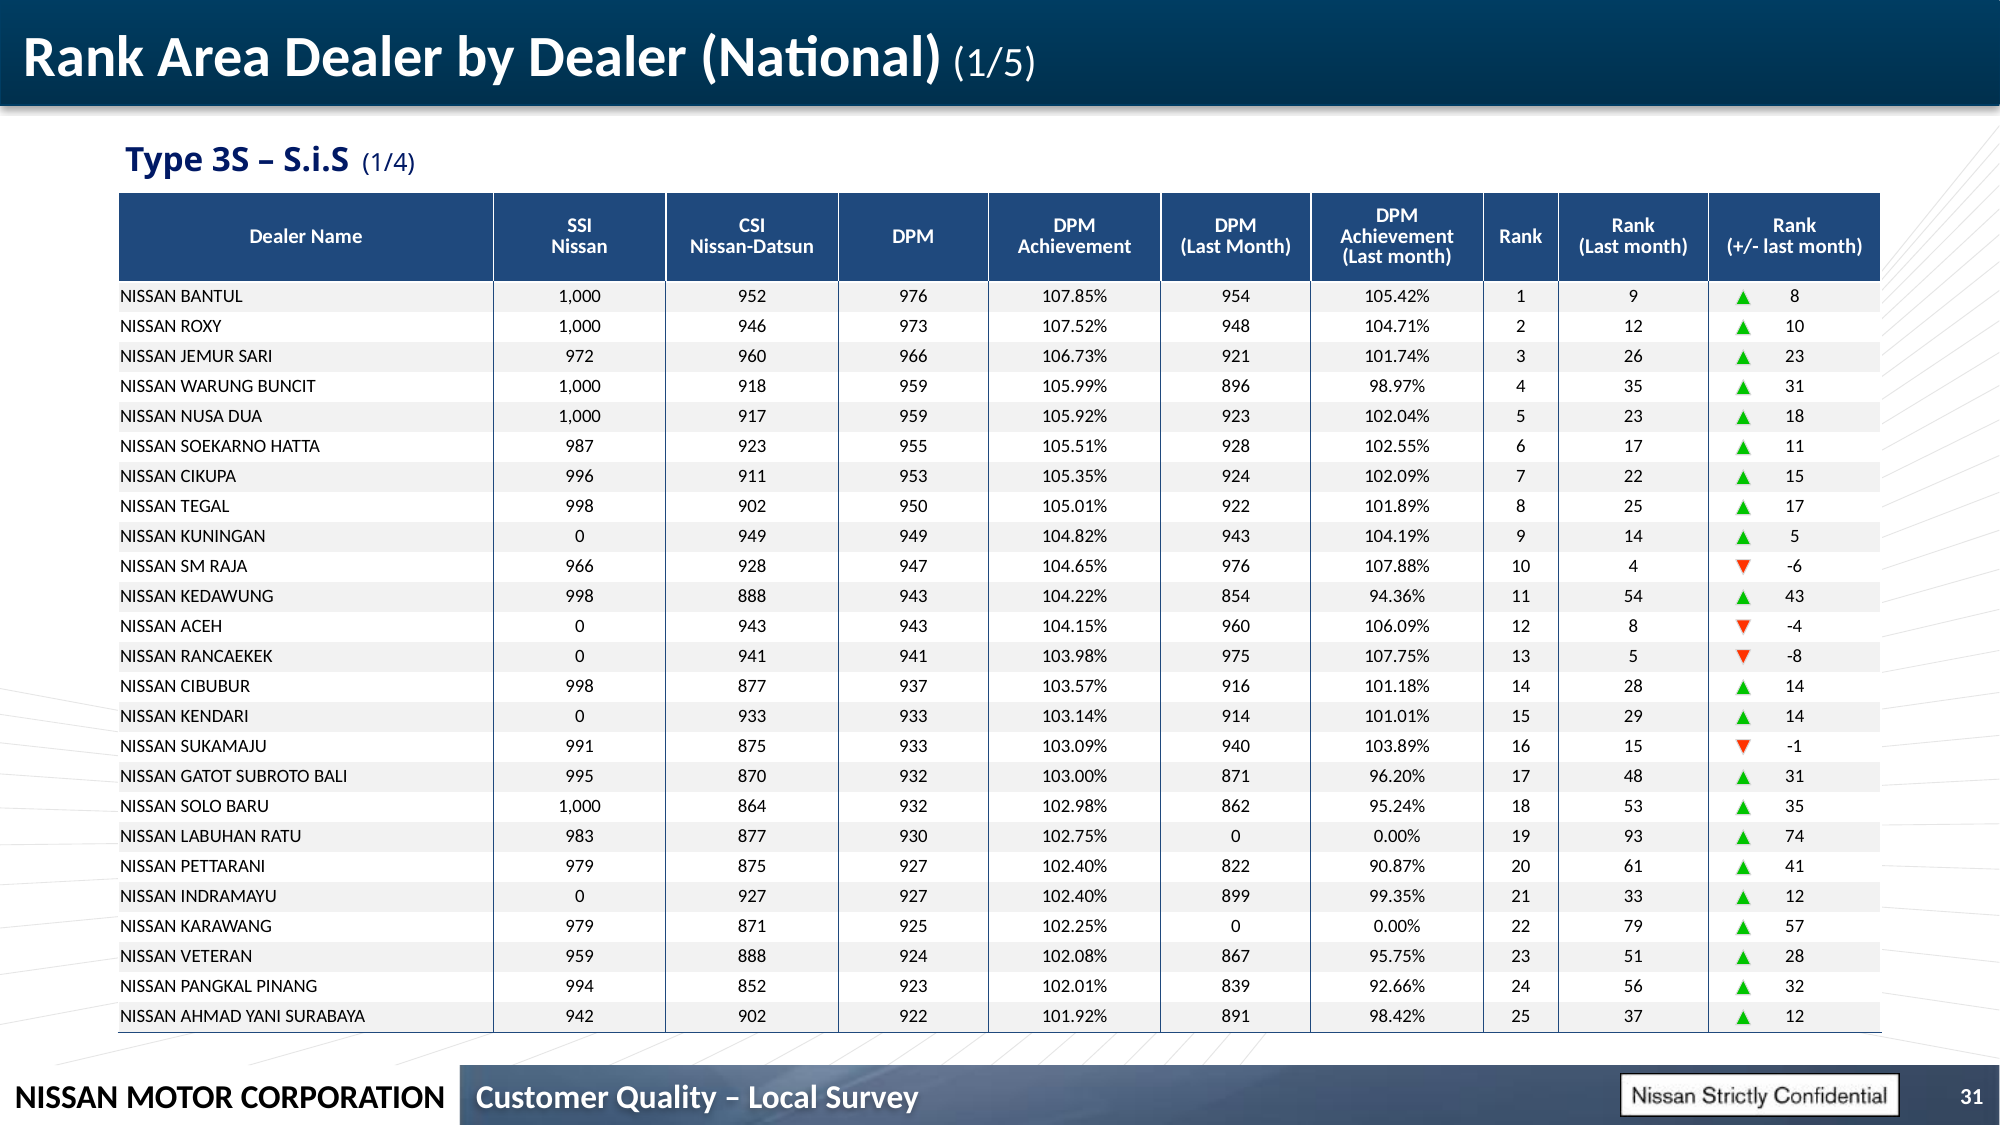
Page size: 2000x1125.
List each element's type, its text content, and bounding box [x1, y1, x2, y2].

table_cell 4 [1559, 552, 1708, 582]
table_cell 948 [1161, 312, 1310, 342]
table_cell 899 [1161, 882, 1310, 912]
table_cell 1 [1484, 283, 1558, 312]
table_cell 26 [1559, 342, 1708, 372]
table_cell 0 [1161, 822, 1310, 852]
table_cell 998 [494, 492, 665, 522]
table_cell 976 [839, 283, 988, 312]
table_cell 22 [1484, 912, 1558, 942]
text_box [1733, 767, 1753, 787]
table_cell 925 [839, 912, 988, 942]
table_cell 924 [839, 942, 988, 972]
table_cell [1484, 972, 1558, 1032]
table_cell 102.40% [989, 852, 1160, 882]
table_cell NISSAN INDRAMAYU [119, 882, 493, 912]
table_cell 53 [1559, 792, 1708, 822]
picture [459, 1065, 1927, 1125]
table_cell 924 [1161, 462, 1310, 492]
table_cell 25 [1559, 492, 1708, 522]
table_cell 0 [494, 882, 665, 912]
table_cell NISSAN ACEH [119, 612, 493, 642]
table_cell 12 [1484, 612, 1558, 642]
table_cell 1,000 [494, 402, 665, 432]
table_cell 8 [1709, 283, 1880, 312]
table_cell 33 [1559, 882, 1708, 912]
table_cell 923 [666, 432, 838, 462]
table_cell NISSAN SUKAMAJU [119, 732, 493, 762]
table_cell 4 [1484, 372, 1558, 402]
table_cell NISSAN ROXY [119, 312, 493, 342]
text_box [1733, 887, 1753, 907]
table_cell 8 [1559, 612, 1708, 642]
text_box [1733, 857, 1753, 877]
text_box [1733, 647, 1753, 667]
table_cell 102.25% [989, 912, 1160, 942]
table_cell 922 [1161, 492, 1310, 522]
table_cell 9 [1559, 283, 1708, 312]
table_cell 917 [666, 402, 838, 432]
table_cell 18 [1484, 792, 1558, 822]
table_cell 928 [1161, 432, 1310, 462]
table_cell 955 [839, 432, 988, 462]
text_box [1733, 407, 1753, 427]
table_cell -4 [1709, 612, 1880, 642]
table_cell 105.92% [989, 402, 1160, 432]
table_cell -8 [1709, 642, 1880, 672]
table_cell 943 [666, 612, 838, 642]
table_cell 927 [839, 882, 988, 912]
table_cell 35 [1559, 372, 1708, 402]
table_cell 15 [1559, 732, 1708, 762]
table_cell 93 [1559, 822, 1708, 852]
table_cell 12 [1709, 882, 1880, 912]
table_cell 6 [1484, 432, 1558, 462]
table_cell 102.08% [989, 942, 1160, 972]
table_cell 896 [1161, 372, 1310, 402]
table_cell 994 [494, 972, 665, 1002]
table_cell 23 [1484, 942, 1558, 972]
table_cell 921 [1161, 342, 1310, 372]
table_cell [1709, 972, 1880, 1032]
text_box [1733, 437, 1753, 457]
table_cell 43 [1709, 582, 1880, 612]
table_cell 930 [839, 822, 988, 852]
table_header Rank (Last month) [1559, 193, 1708, 281]
table_cell 98.97% [1311, 372, 1483, 402]
table_cell 1,000 [494, 792, 665, 822]
table_cell 17 [1559, 432, 1708, 462]
table_cell 102.75% [989, 822, 1160, 852]
table_cell 5 [1559, 642, 1708, 672]
table_cell 914 [1161, 702, 1310, 732]
table_cell 918 [666, 372, 838, 402]
table_cell 932 [839, 762, 988, 792]
table_cell 867 [1161, 942, 1310, 972]
table_cell 995 [494, 762, 665, 792]
table_cell 107.88% [1311, 552, 1483, 582]
table_cell 950 [839, 492, 988, 522]
table_cell 102.98% [989, 792, 1160, 822]
table_cell 10 [1484, 552, 1558, 582]
table_cell 99.35% [1311, 882, 1483, 912]
table_cell NISSAN SM RAJA [119, 552, 493, 582]
table_cell 105.42% [1311, 283, 1483, 312]
table_cell 107.85% [989, 283, 1160, 312]
table_cell 998 [494, 672, 665, 702]
table_cell NISSAN KENDARI [119, 702, 493, 732]
table_cell NISSAN CIKUPA [119, 462, 493, 492]
table_cell 975 [1161, 642, 1310, 672]
table_cell 105.51% [989, 432, 1160, 462]
table_header DPM Achievement [989, 193, 1160, 281]
table_cell 9 [1484, 522, 1558, 552]
table_cell 933 [839, 702, 988, 732]
table_cell 877 [666, 672, 838, 702]
table_cell 10 [1709, 312, 1880, 342]
table_cell NISSAN PETTARANI [119, 852, 493, 882]
table_cell 103.89% [1311, 732, 1483, 762]
table_cell 854 [1161, 582, 1310, 612]
table_cell 61 [1559, 852, 1708, 882]
table_cell 14 [1709, 702, 1880, 732]
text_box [1733, 617, 1753, 637]
table_cell 35 [1709, 792, 1880, 822]
table_cell 94.36% [1311, 582, 1483, 612]
table_cell 17 [1484, 762, 1558, 792]
table_cell NISSAN JEMUR SARI [119, 342, 493, 372]
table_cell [1161, 972, 1310, 1032]
table_cell 871 [666, 912, 838, 942]
table_header SSI Nissan [494, 193, 665, 281]
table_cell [666, 972, 838, 1032]
table_cell 51 [1559, 942, 1708, 972]
table_header Dealer Name [119, 193, 493, 281]
table_cell 949 [839, 522, 988, 552]
table_cell 102.40% [989, 882, 1160, 912]
table_cell 29 [1559, 702, 1708, 732]
table_cell 23 [1709, 342, 1880, 372]
table_cell 979 [494, 852, 665, 882]
table_cell 104.15% [989, 612, 1160, 642]
table_cell 941 [839, 642, 988, 672]
table_cell 0 [494, 702, 665, 732]
title Rank Area Dealer by Dealer (National) (1/5) [5, 8, 1994, 97]
table_header Rank [1484, 193, 1558, 281]
table_cell 102.04% [1311, 402, 1483, 432]
table_cell 3 [1484, 342, 1558, 372]
table_cell 107.75% [1311, 642, 1483, 672]
table_cell 48 [1559, 762, 1708, 792]
table_cell NISSAN WARUNG BUNCIT [119, 372, 493, 402]
table_cell 23 [1559, 402, 1708, 432]
table_cell 57 [1709, 912, 1880, 942]
table_cell 952 [666, 283, 838, 312]
slide_number 31 [1927, 1065, 1999, 1125]
table_cell 960 [1161, 612, 1310, 642]
table_cell 13 [1484, 642, 1558, 672]
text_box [1733, 707, 1753, 727]
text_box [1733, 467, 1753, 487]
table_cell 103.98% [989, 642, 1160, 672]
table_cell 5 [1484, 402, 1558, 432]
table_cell 953 [839, 462, 988, 492]
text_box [1733, 977, 1753, 997]
table_cell 862 [1161, 792, 1310, 822]
table_cell 28 [1709, 942, 1880, 972]
table_cell 877 [666, 822, 838, 852]
table_cell 943 [839, 582, 988, 612]
table_cell 996 [494, 462, 665, 492]
table_cell 105.35% [989, 462, 1160, 492]
table_cell 5 [1709, 522, 1880, 552]
table_cell 0.00% [1311, 912, 1483, 942]
table_cell 966 [839, 342, 988, 372]
table_header DPM Achievement (Last month) [1312, 193, 1483, 281]
table_cell 11 [1709, 432, 1880, 462]
table_cell 946 [666, 312, 838, 342]
table_cell 1,000 [494, 312, 665, 342]
table_cell 14 [1559, 522, 1708, 552]
table_cell 0 [494, 522, 665, 552]
table_cell 937 [839, 672, 988, 702]
table_cell 932 [839, 792, 988, 822]
table_cell 1,000 [494, 372, 665, 402]
table_cell NISSAN LABUHAN RATU [119, 822, 493, 852]
table_cell 104.22% [989, 582, 1160, 612]
table_cell NISSAN VETERAN [119, 942, 493, 972]
table_cell 966 [494, 552, 665, 582]
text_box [1733, 947, 1753, 967]
table_cell 927 [666, 882, 838, 912]
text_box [1733, 557, 1753, 577]
table_cell 871 [1161, 762, 1310, 792]
table_cell 987 [494, 432, 665, 462]
table_cell NISSAN KUNINGAN [119, 522, 493, 552]
table_cell 19 [1484, 822, 1558, 852]
table_cell 101.18% [1311, 672, 1483, 702]
table_cell NISSAN RANCAEKEK [119, 642, 493, 672]
table_cell 972 [494, 342, 665, 372]
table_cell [1311, 972, 1483, 1032]
table_cell 2 [1484, 312, 1558, 342]
table_cell 101.74% [1311, 342, 1483, 372]
table_cell 16 [1484, 732, 1558, 762]
table_cell 74 [1709, 822, 1880, 852]
table_cell 18 [1709, 402, 1880, 432]
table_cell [989, 972, 1160, 1032]
table_cell 105.01% [989, 492, 1160, 522]
table_cell 991 [494, 732, 665, 762]
table_cell 104.19% [1311, 522, 1483, 552]
table_cell 15 [1709, 462, 1880, 492]
table_cell 14 [1484, 672, 1558, 702]
table_cell NISSAN NUSA DUA [119, 402, 493, 432]
table_cell 101.01% [1311, 702, 1483, 732]
table_cell 105.99% [989, 372, 1160, 402]
table_cell NISSAN KARAWANG [119, 912, 493, 942]
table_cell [839, 972, 988, 1032]
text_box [1733, 287, 1753, 307]
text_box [1733, 377, 1753, 397]
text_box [1733, 317, 1753, 337]
table_cell 959 [839, 372, 988, 402]
table_cell NISSAN KEDAWUNG [119, 582, 493, 612]
table_cell 960 [666, 342, 838, 372]
table_cell 20 [1484, 852, 1558, 882]
table_cell 888 [666, 582, 838, 612]
table_cell 106.09% [1311, 612, 1483, 642]
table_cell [119, 1002, 493, 1032]
table_cell 1,000 [494, 283, 665, 312]
table_cell 822 [1161, 852, 1310, 882]
table_cell 959 [839, 402, 988, 432]
table_cell NISSAN TEGAL [119, 492, 493, 522]
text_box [1733, 677, 1753, 697]
table_cell 923 [1161, 402, 1310, 432]
table_cell -6 [1709, 552, 1880, 582]
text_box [1733, 347, 1753, 367]
table_cell 947 [839, 552, 988, 582]
table_cell 998 [494, 582, 665, 612]
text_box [1733, 497, 1753, 517]
table_header DPM [839, 193, 988, 281]
table_cell 8 [1484, 492, 1558, 522]
table_cell 54 [1559, 582, 1708, 612]
table_cell 0 [494, 612, 665, 642]
table_cell 973 [839, 312, 988, 342]
table_cell 17 [1709, 492, 1880, 522]
table_cell 31 [1709, 762, 1880, 792]
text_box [1733, 587, 1753, 607]
table_cell 103.14% [989, 702, 1160, 732]
table_cell 95.75% [1311, 942, 1483, 972]
table_cell 940 [1161, 732, 1310, 762]
table_header CSI Nissan-Datsun [667, 193, 838, 281]
table_cell NISSAN PANGKAL PINANG [119, 972, 493, 1002]
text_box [1733, 1007, 1753, 1027]
table_cell 902 [666, 492, 838, 522]
table_cell 95.24% [1311, 792, 1483, 822]
table_cell 90.87% [1311, 852, 1483, 882]
table_cell 941 [666, 642, 838, 672]
table_cell NISSAN CIBUBUR [119, 672, 493, 702]
table_cell 106.73% [989, 342, 1160, 372]
table_header DPM (Last Month) [1162, 193, 1310, 281]
table_cell 0 [1161, 912, 1310, 942]
table_cell 976 [1161, 552, 1310, 582]
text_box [110, 130, 470, 186]
table_cell 11 [1484, 582, 1558, 612]
table_cell 104.65% [989, 552, 1160, 582]
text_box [1733, 917, 1753, 937]
table_cell 927 [839, 852, 988, 882]
table_cell 0 [494, 642, 665, 672]
table_cell 943 [1161, 522, 1310, 552]
table_cell 928 [666, 552, 838, 582]
table_cell 911 [666, 462, 838, 492]
table_cell 79 [1559, 912, 1708, 942]
table_cell 933 [839, 732, 988, 762]
table_cell 888 [666, 942, 838, 972]
table_cell 28 [1559, 672, 1708, 702]
table_cell 12 [1559, 312, 1708, 342]
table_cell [494, 1002, 665, 1032]
table_cell 870 [666, 762, 838, 792]
table_cell 21 [1484, 882, 1558, 912]
table_cell 7 [1484, 462, 1558, 492]
table_cell 103.00% [989, 762, 1160, 792]
table_cell NISSAN SOLO BARU [119, 792, 493, 822]
table_cell 959 [494, 942, 665, 972]
table_cell 107.52% [989, 312, 1160, 342]
table_cell 103.57% [989, 672, 1160, 702]
table_cell 102.55% [1311, 432, 1483, 462]
table_cell 103.09% [989, 732, 1160, 762]
table_cell 31 [1709, 372, 1880, 402]
table_cell -1 [1709, 732, 1880, 762]
table_cell 102.09% [1311, 462, 1483, 492]
table_cell 979 [494, 912, 665, 942]
table_cell NISSAN SOEKARNO HATTA [119, 432, 493, 462]
table_cell 875 [666, 732, 838, 762]
table_cell 875 [666, 852, 838, 882]
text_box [1733, 527, 1753, 547]
table_cell 943 [839, 612, 988, 642]
table_cell 933 [666, 702, 838, 732]
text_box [1733, 737, 1753, 757]
table_cell 101.89% [1311, 492, 1483, 522]
table_cell NISSAN BANTUL [119, 283, 493, 312]
table_cell 864 [666, 792, 838, 822]
table_cell 916 [1161, 672, 1310, 702]
table_cell 104.82% [989, 522, 1160, 552]
table_cell 949 [666, 522, 838, 552]
table_header Rank (+/- last month) [1709, 193, 1880, 281]
table_cell 41 [1709, 852, 1880, 882]
table_cell 15 [1484, 702, 1558, 732]
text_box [1733, 827, 1753, 847]
table_cell 983 [494, 822, 665, 852]
table_cell 96.20% [1311, 762, 1483, 792]
table_cell 104.71% [1311, 312, 1483, 342]
table_cell NISSAN GATOT SUBROTO BALI [119, 762, 493, 792]
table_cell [1559, 972, 1708, 1032]
table_cell 22 [1559, 462, 1708, 492]
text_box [1733, 797, 1753, 817]
table_cell 954 [1161, 283, 1310, 312]
table_cell 0.00% [1311, 822, 1483, 852]
table_cell 14 [1709, 672, 1880, 702]
